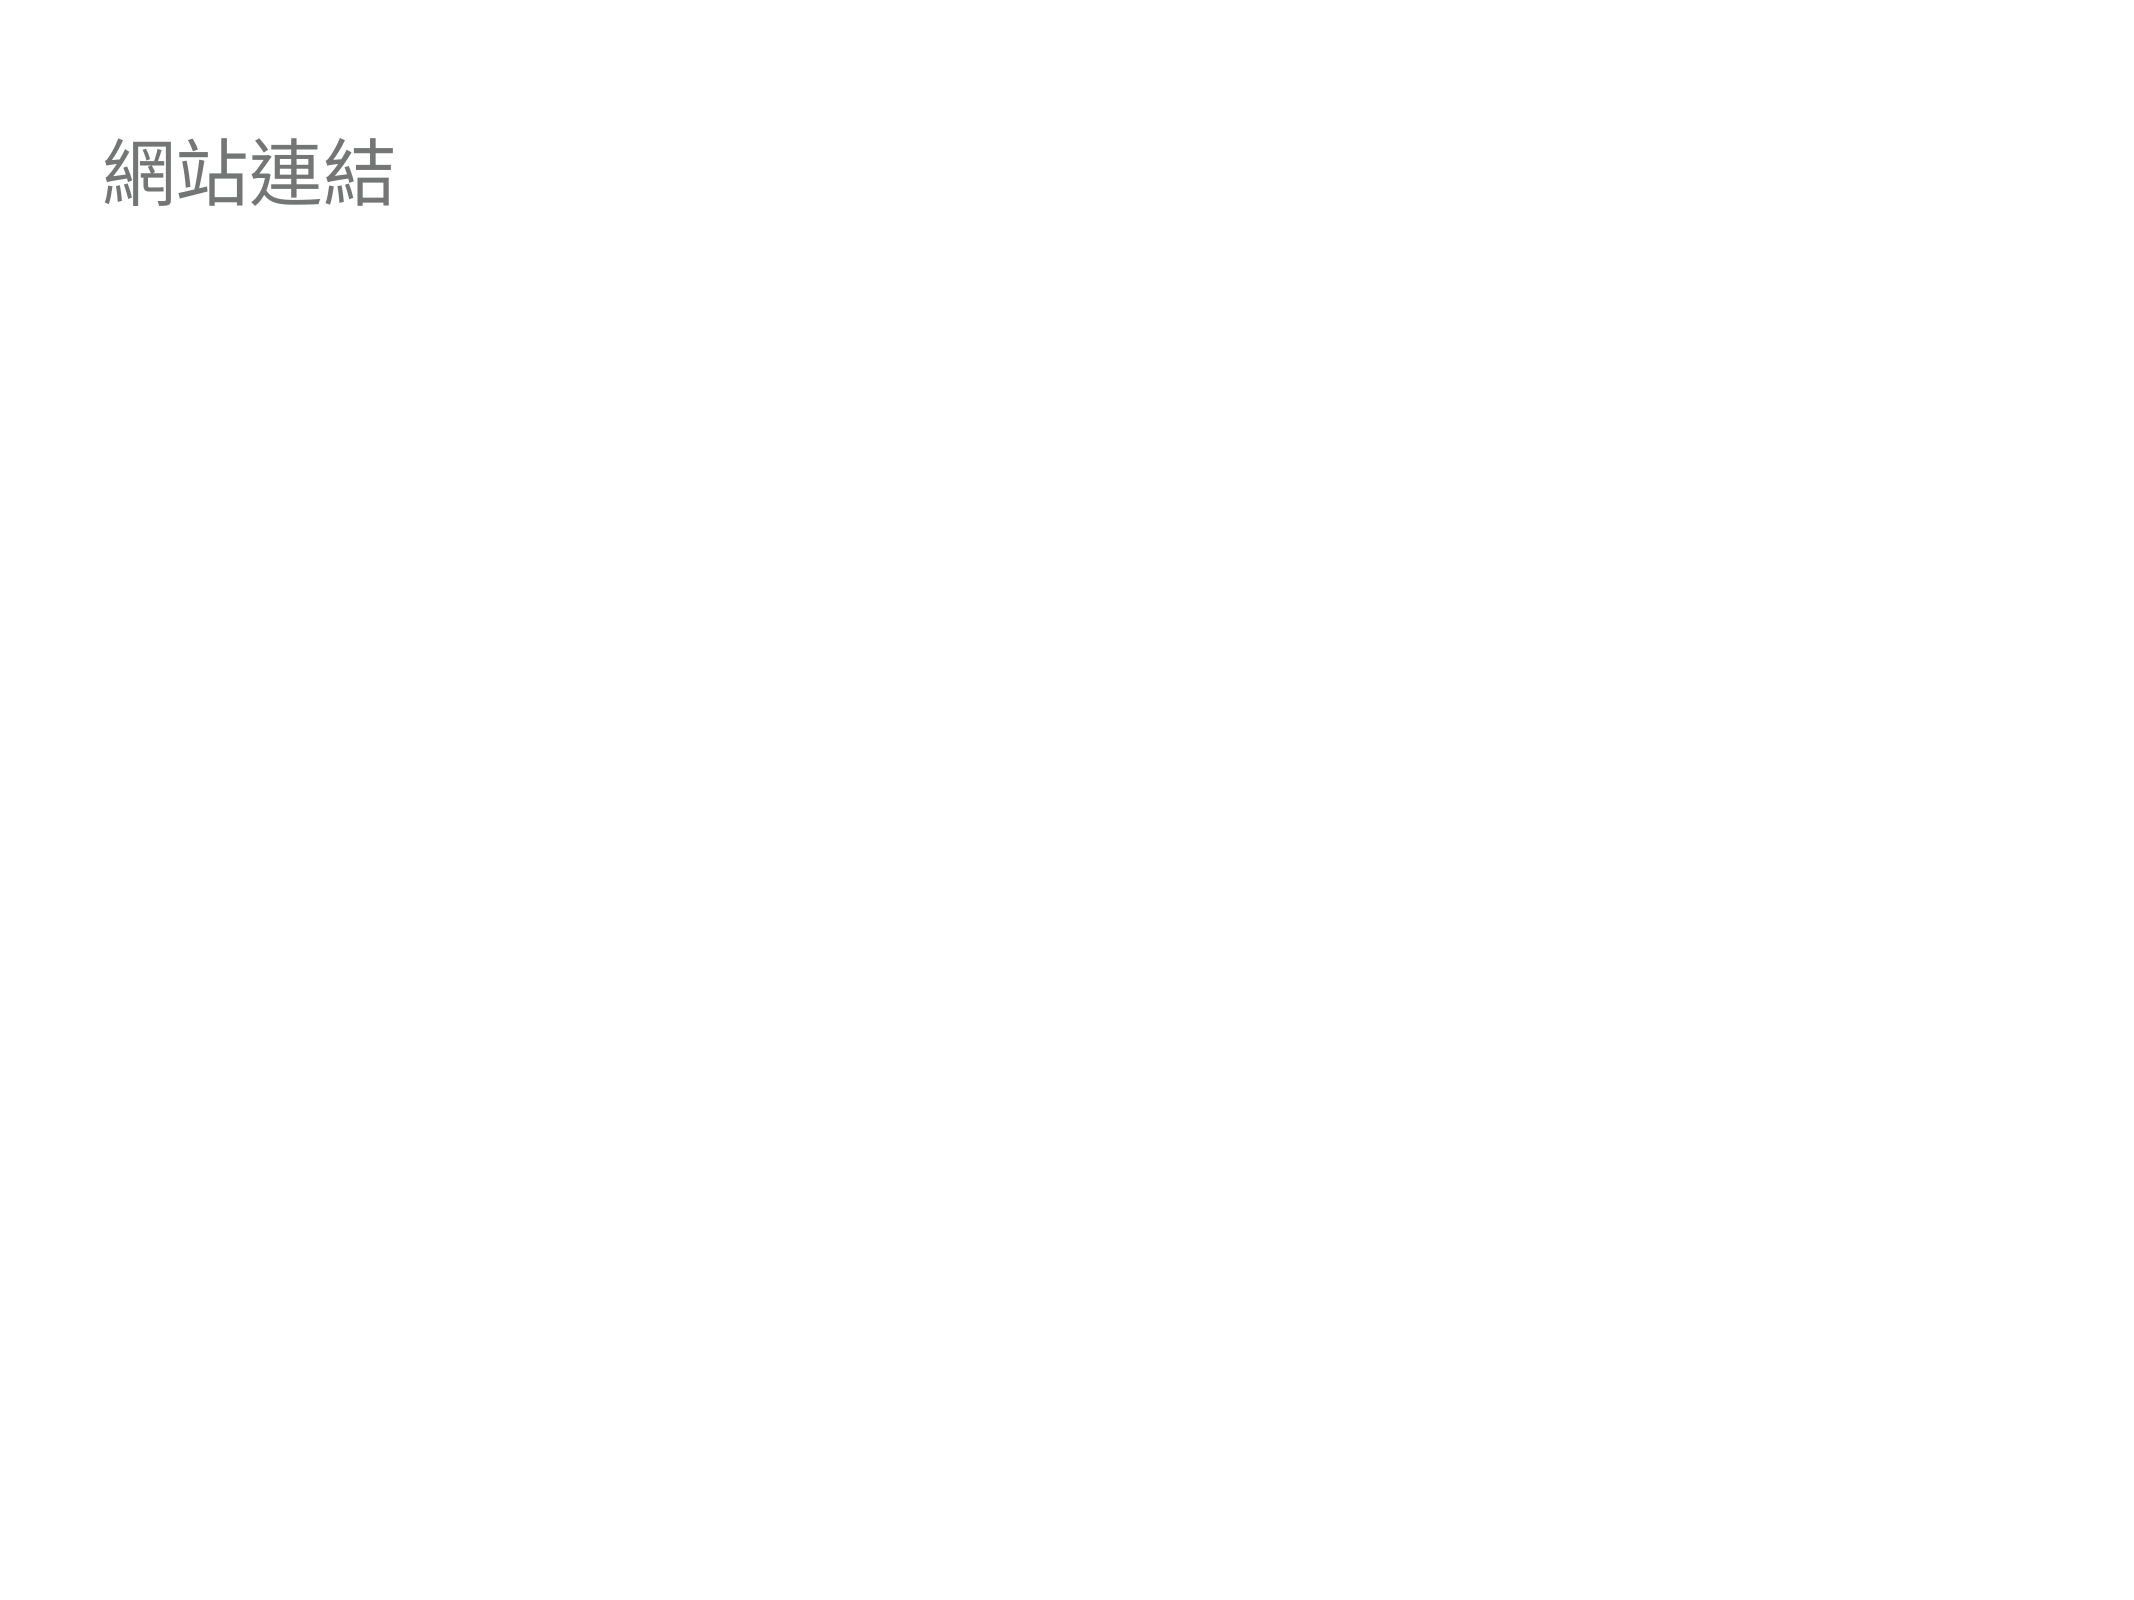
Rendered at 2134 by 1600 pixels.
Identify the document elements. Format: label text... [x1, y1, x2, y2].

title 網站連結 [93, 118, 2041, 238]
